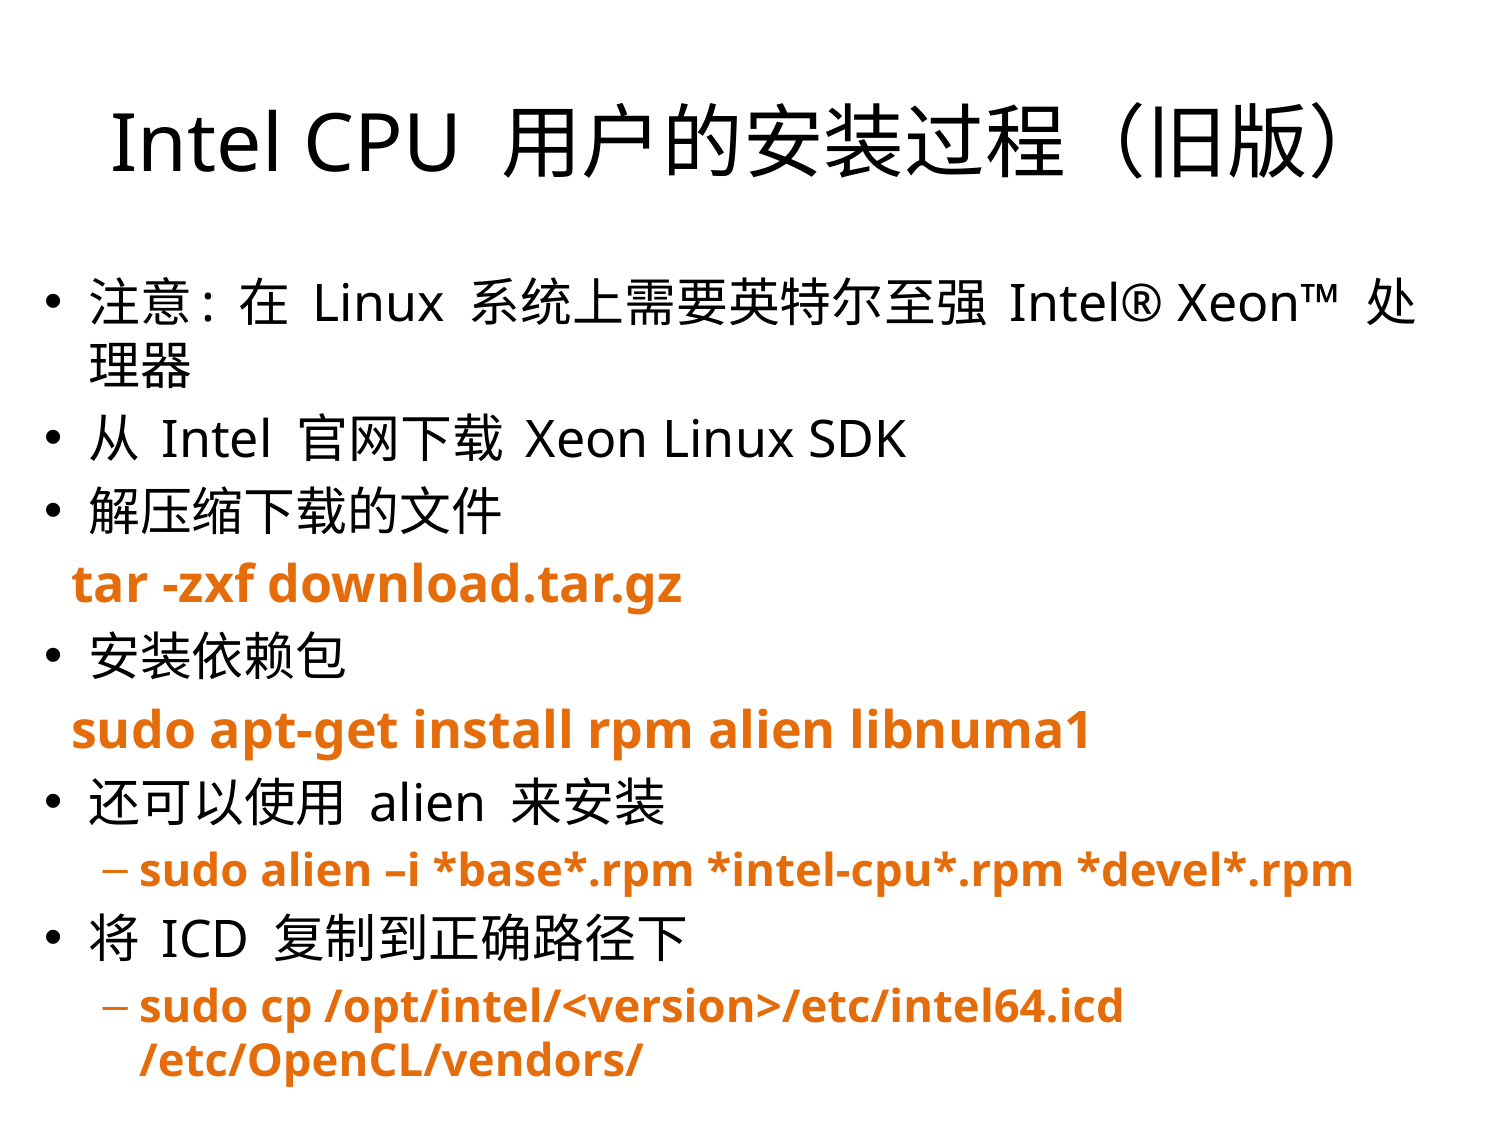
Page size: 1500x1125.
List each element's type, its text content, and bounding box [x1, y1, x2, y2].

text_box 注意: 在 Linux 系统上需要英特尔至强 Intel® Xeon™ 处理器 从 Intel 官网下载 Xeon Linux SDK 解压缩下载的文件 tar -zxf download.tar.gz 安装依赖包 sudo apt-get install rpm alien libnuma1 还可以使用 alien 来安装 sudo alien –i *base*.rpm *intel-cpu*.rpm *devel*.rpm 将 ICD 复制到正确路径下 sudo cp /opt/intel/<version>/etc/intel64.icd /etc/OpenCL/vendors/ [29, 262, 1471, 1094]
text_box Intel CPU 用户的安装过程（旧版） [75, 45, 1425, 233]
